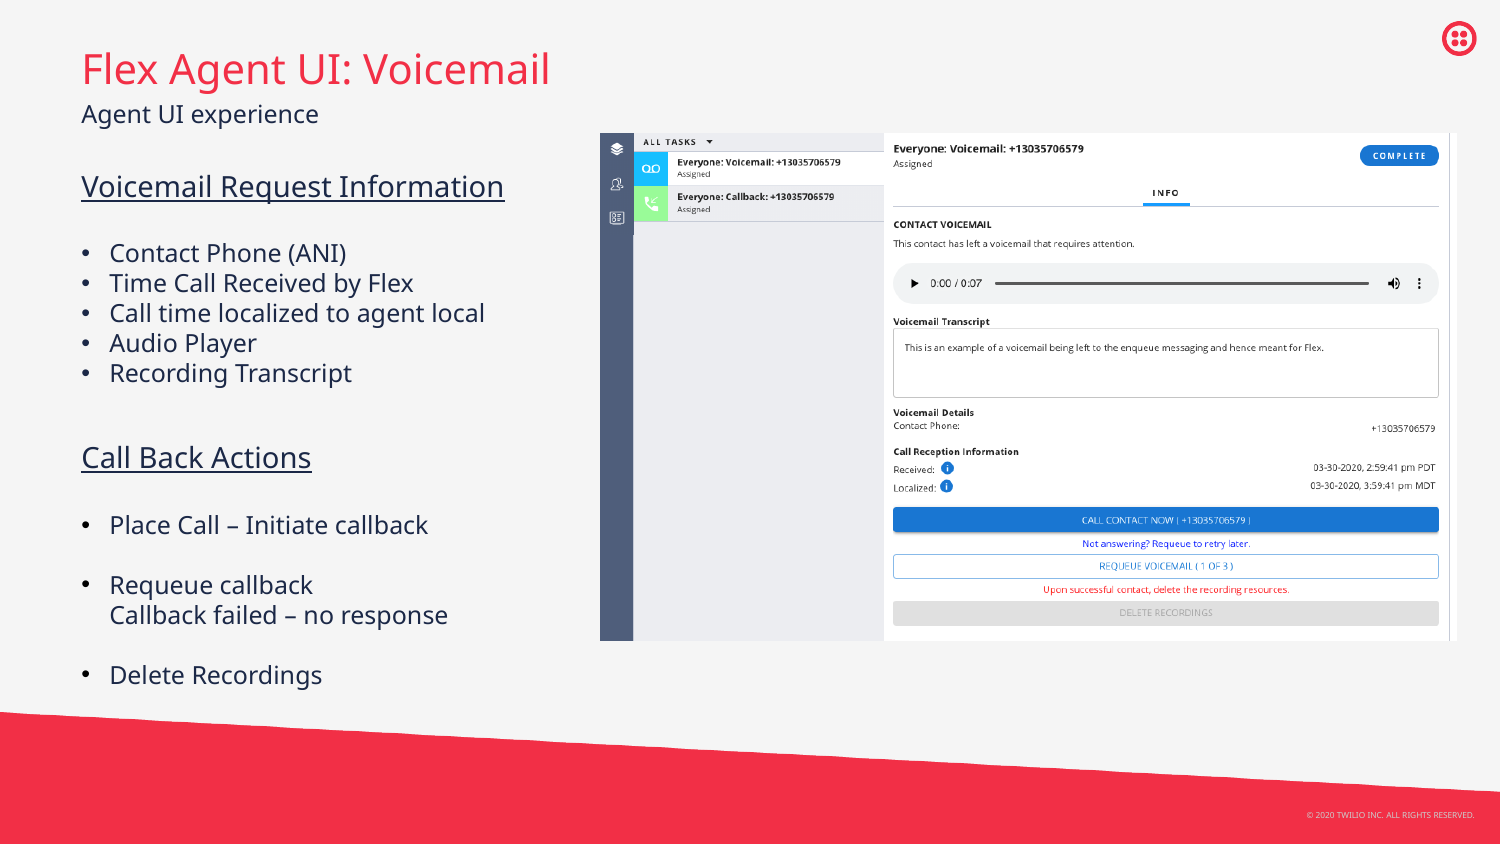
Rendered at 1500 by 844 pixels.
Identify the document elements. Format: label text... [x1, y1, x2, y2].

title Flex Agent UI: Voicemail [66, 23, 959, 109]
subtitle Voicemail Request Information Contact Phone (ANI) Time Call Received by Flex Call time localized to agent local Audio Player Recording Transcript [66, 153, 590, 388]
picture [0, 712, 1500, 844]
subtitle Agent UI experience [66, 83, 346, 137]
picture [599, 133, 1457, 641]
text_box Call Back Actions Place Call – Initiate callback Requeue callback Callback failed – no response Delete Recordings [66, 424, 590, 643]
picture [1439, 17, 1480, 59]
